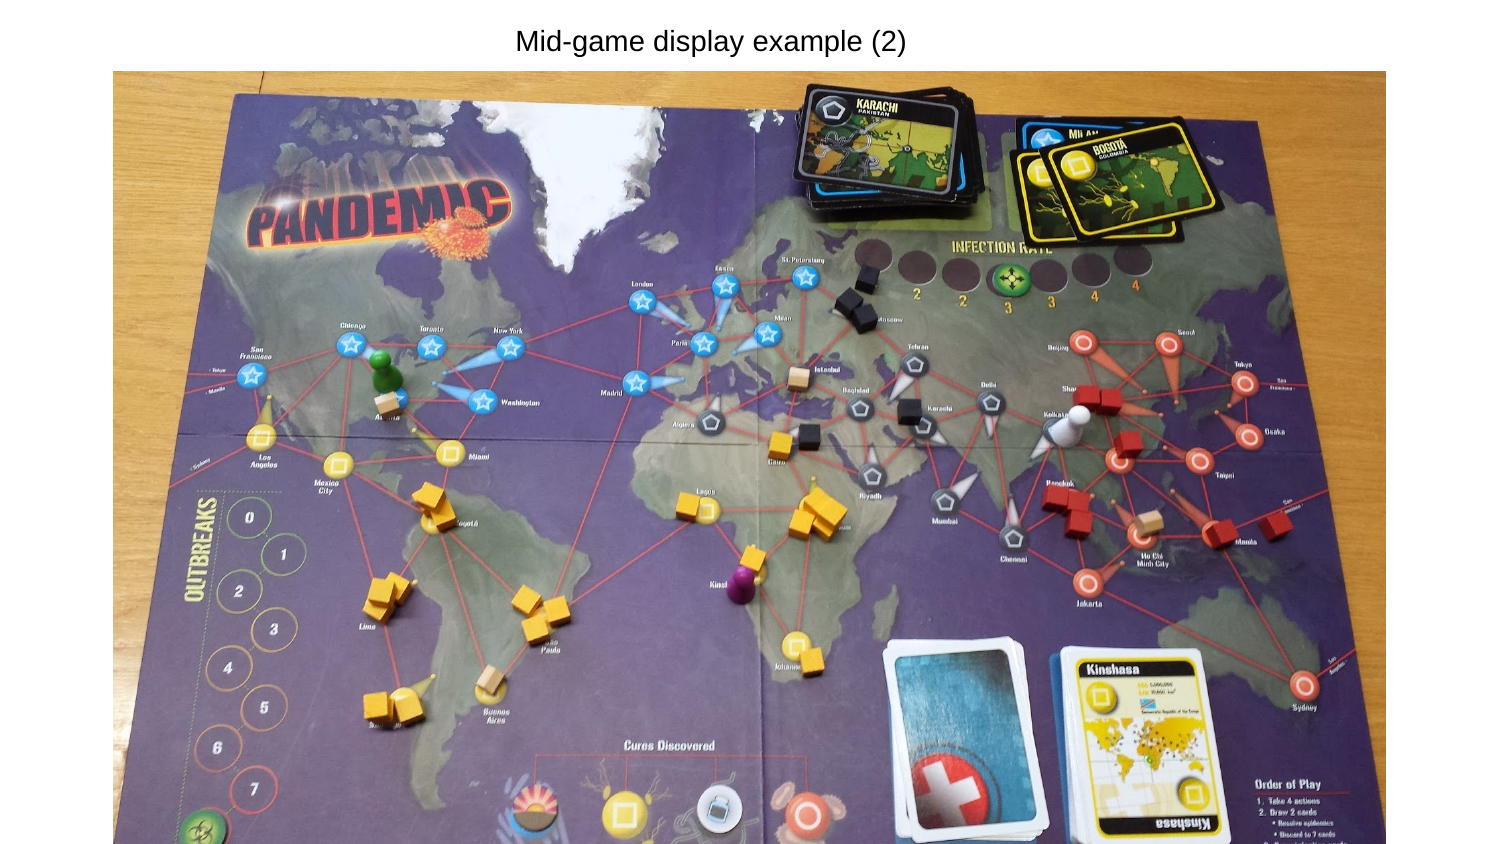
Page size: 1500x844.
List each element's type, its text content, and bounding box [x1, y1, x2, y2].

picture [113, 71, 1387, 844]
text_box Mid-game display example (2) [500, 7, 1149, 55]
